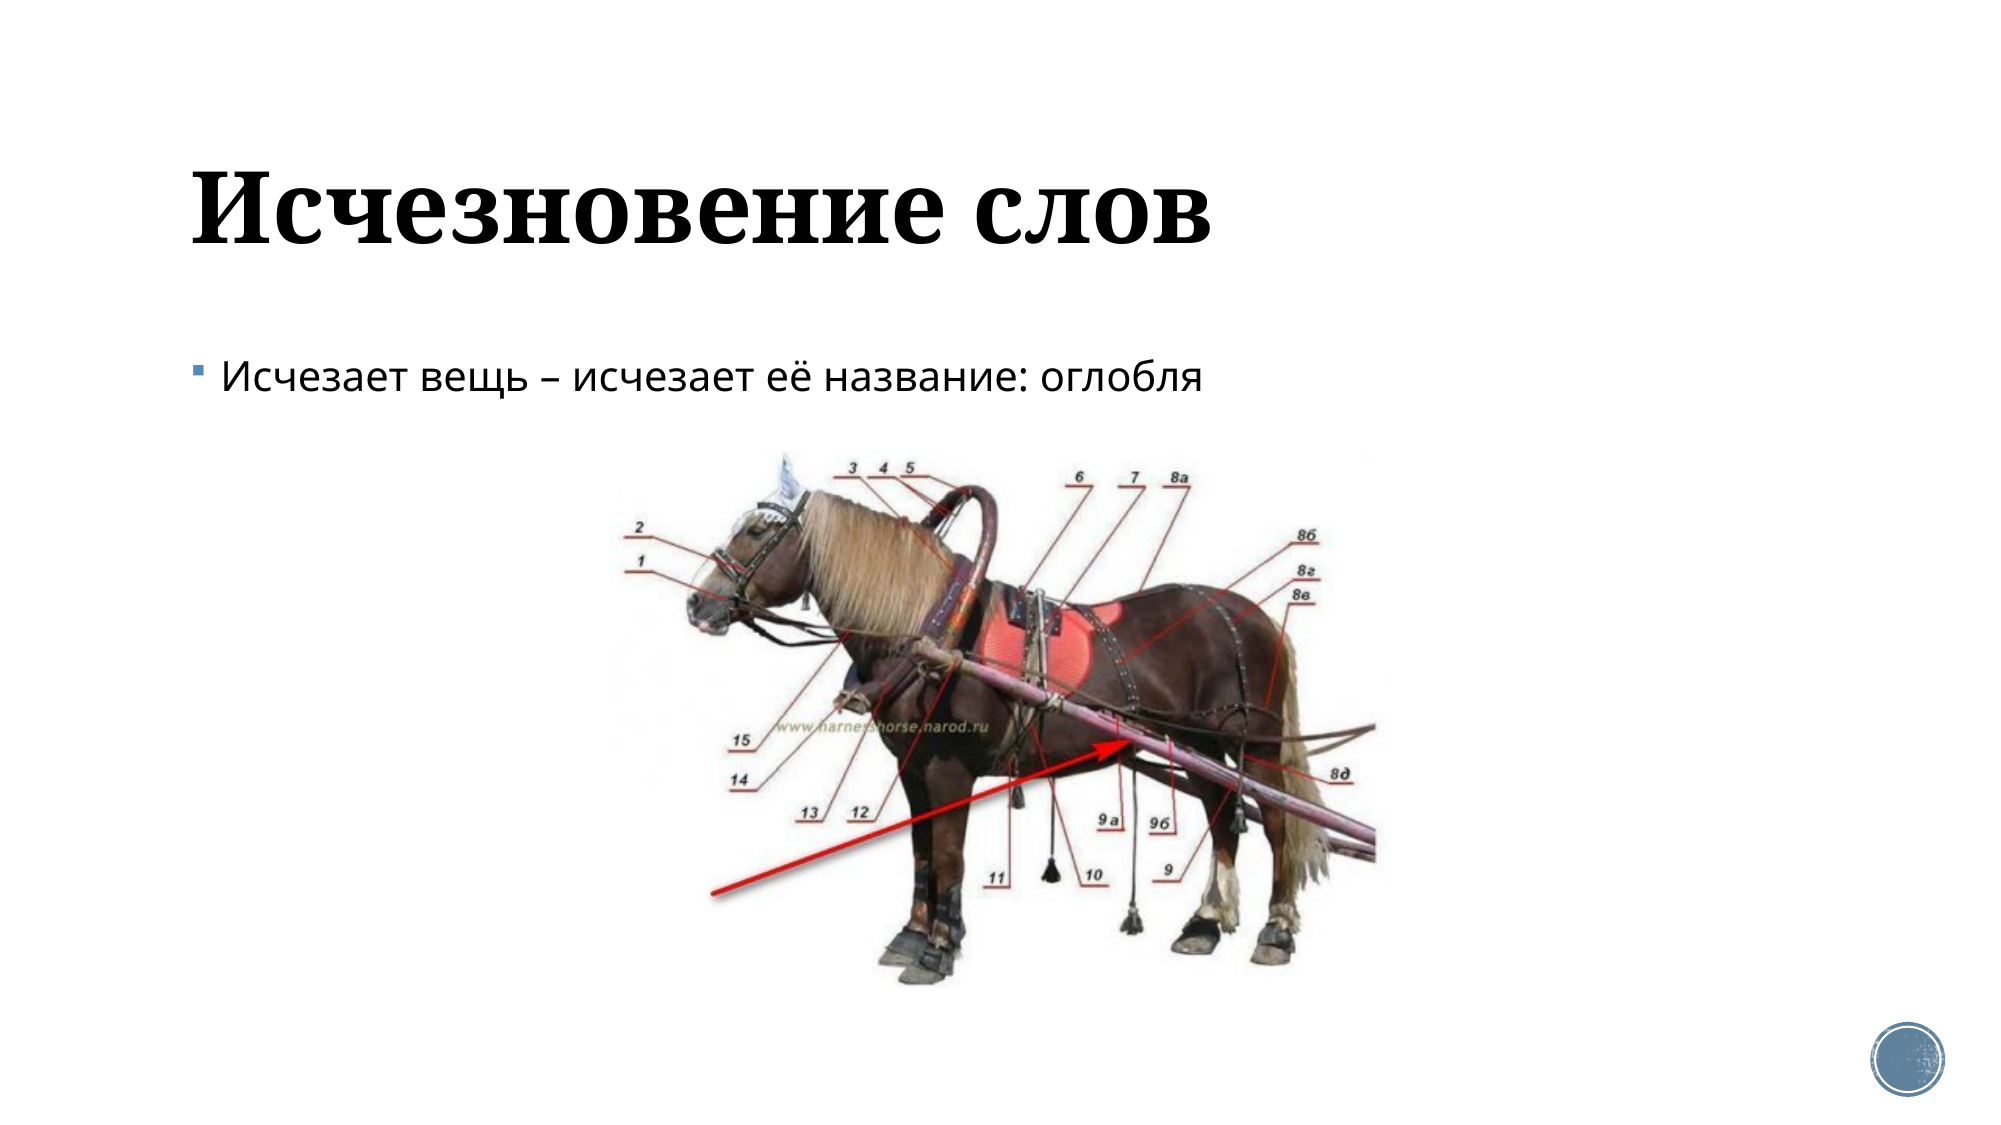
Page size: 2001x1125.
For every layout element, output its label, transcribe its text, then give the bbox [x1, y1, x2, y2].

title Исчезновение слов [175, 79, 1826, 344]
list Исчезает вещь – исчезает её название: оглобля [175, 348, 1826, 1013]
picture [609, 450, 1391, 988]
